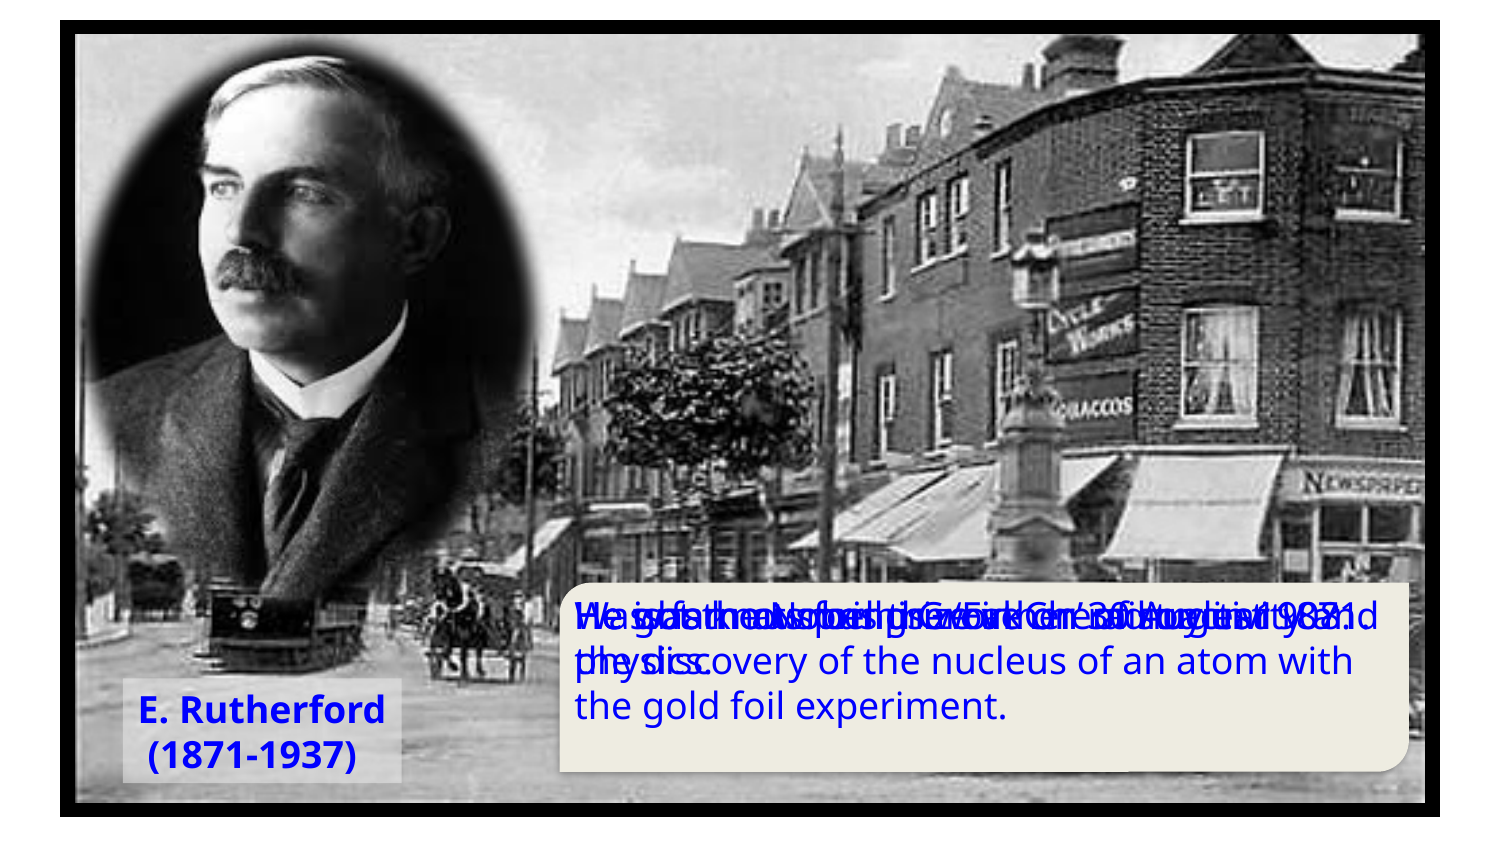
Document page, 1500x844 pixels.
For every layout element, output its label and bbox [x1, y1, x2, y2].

picture [62, 21, 1426, 803]
